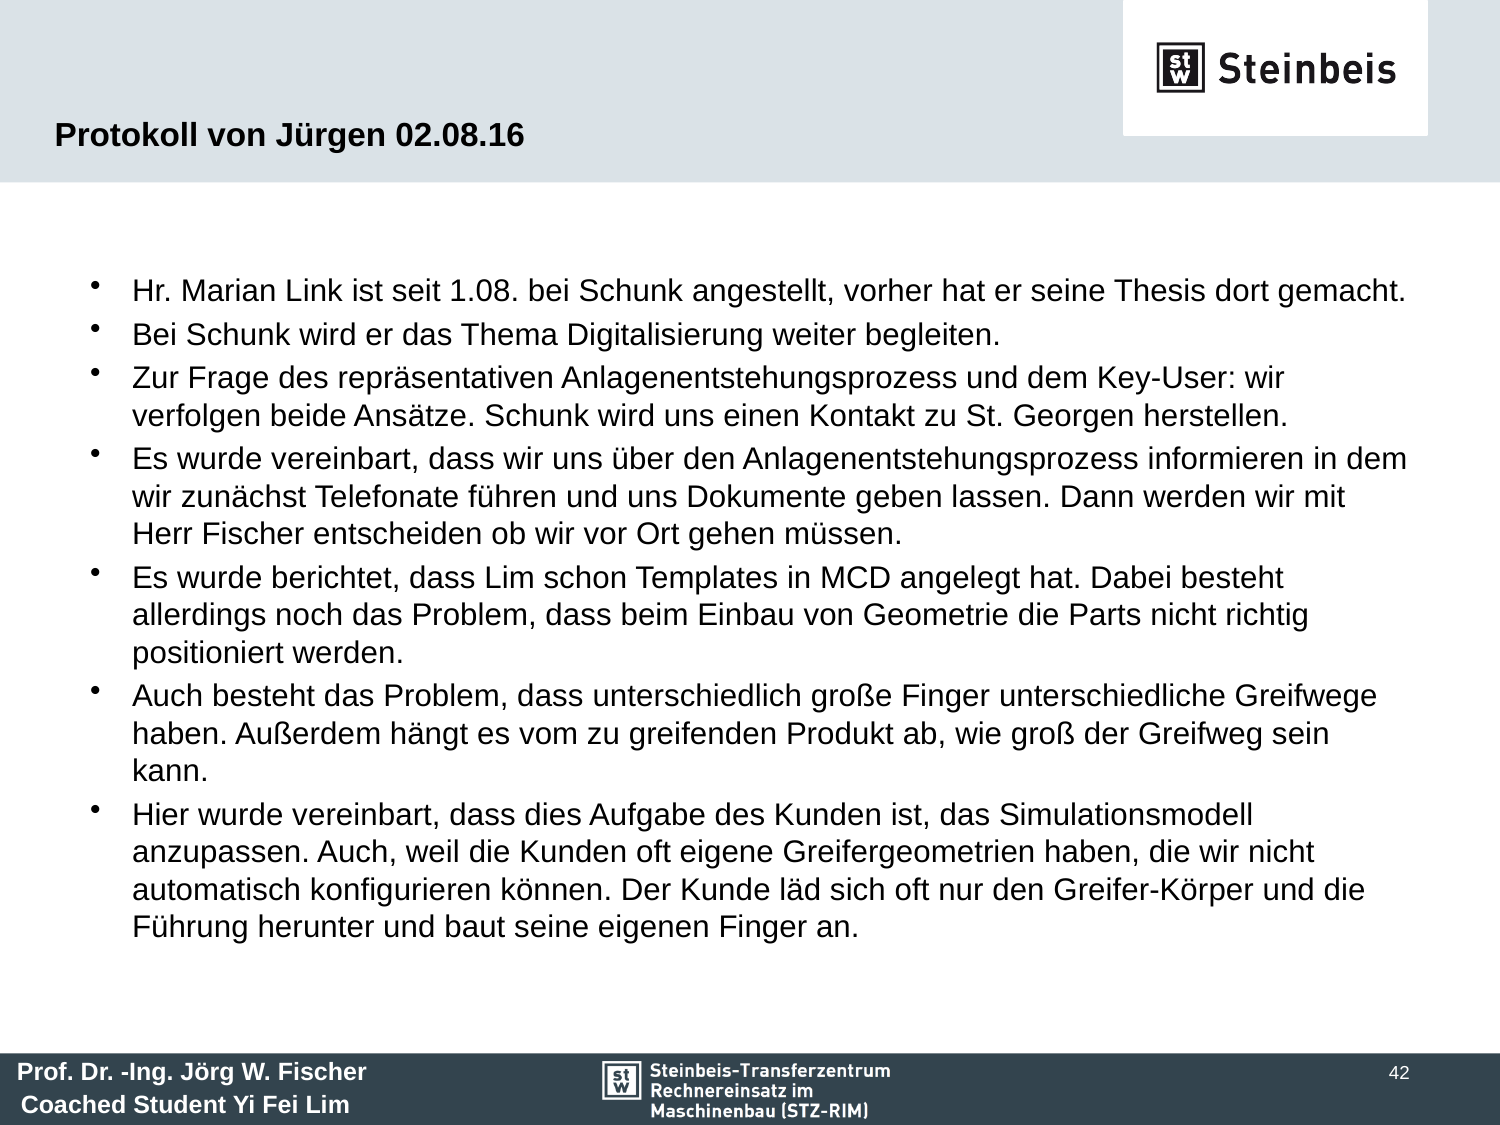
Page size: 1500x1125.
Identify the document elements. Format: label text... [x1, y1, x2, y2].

slide_number 42 [1074, 1053, 1426, 1125]
picture [1108, 0, 1444, 143]
title Protokoll von Jürgen 02.08.16 [39, 66, 951, 162]
list Hr. Marian Link ist seit 1.08. bei Schunk angestellt, vorher hat er seine Thesis dort gemacht. Bei Schunk wird er das Thema Digitalisierung weiter begleiten. Zur Frage des repräsentativen Anlagenentstehungsprozess und dem Key-User: wir verfolgen beide Ansätze. Schunk wird uns einen Kontakt zu St. Georgen herstellen. Es wurde vereinbart, dass wir uns über den Anlagenentstehungsprozess informieren in dem wir zunächst Telefonate führen und uns Dokumente geben lassen. Dann werden wir mit Herr Fischer entscheiden ob wir vor Ort gehen müssen. Es wurde berichtet, dass Lim schon Templates in MCD angelegt hat. Dabei besteht allerdings noch das Problem, dass beim Einbau von Geometrie die Parts nicht richtig positioniert werden. Auch besteht das Problem, dass unterschiedlich große Finger unterschiedliche Greifwege haben. Außerdem hängt es vom zu greifenden Produkt ab, wie groß der Greifweg sein kann. Hier wurde vereinbart, dass dies Aufgabe des Kunden ist, das Simulationsmodell anzupassen. Auch, weil die Kunden oft eigene Greifergeometrien haben, die wir nicht automatisch konfigurieren können. Der Kunde läd sich oft nur den Greifer-Körper und die Führung herunter und baut seine eigenen Finger an. [74, 262, 1426, 1006]
picture [592, 1057, 908, 1121]
